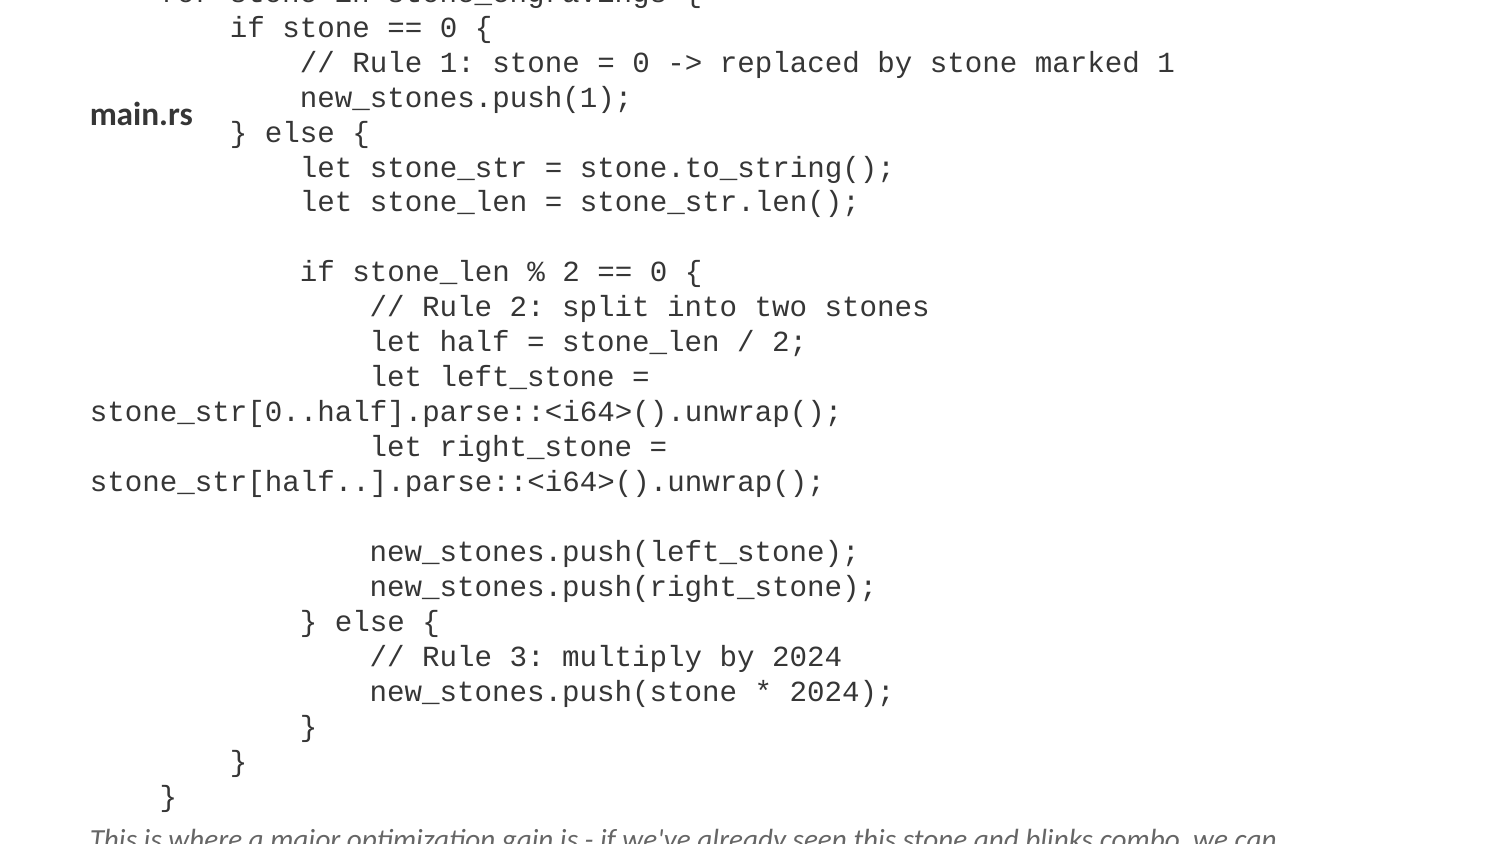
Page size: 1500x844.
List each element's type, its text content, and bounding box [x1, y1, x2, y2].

text_box main.rs [74, 74, 1425, 150]
text_box This is where a major optimization gain is - if we've already seen this stone and blinks combo, we can immediately return the count that this number of blinks results in for this stone! [74, 794, 1425, 844]
text_box use std::collections::HashMap; use std::fs::File; use std::io::{self, BufRead, BufReader}; use std::path::Path; type MemoKey = (i64, usize); // (stone_value, blinks_remaining) type MemoMap = HashMap<MemoKey, usize>; fn read_lines_as_int_arrays<P>(filename: P, sep: &str) -> io::Result<Vec<Vec<i32>>> where P: AsRef<Path>, { let file = File::open(filename)?; let reader = BufReader::new(file); let lines: Vec<Result<String, io::Error>> = reader.lines().collect(); let mut int_arrays: Vec<Vec<i32>> = Vec::new(); // split each line by the passed in sep and parse each element as an integer for line in lines { let line: String = line?; let int_array: Vec<i32> = line.split(sep).map(|x| x.parse::<i32>().unwrap()).collect(); int_arrays.push(int_array); } Ok(int_arrays) } fn main() { run_part_one(); } // First, let's implement a naive solution for Part 1 fn execute_blink(stone_engravings: Vec<i64>) -> Vec<i64> { let mut new_stones = Vec::new(); for stone in stone_engravings { if stone == 0 { // Rule 1: stone = 0 -> replaced by stone marked 1 new_stones.push(1); } else { let stone_str = stone.to_string(); let stone_len = stone_str.len(); if stone_len % 2 == 0 { // Rule 2: split into two stones let half = stone_len / 2; let left_stone = stone_str[0..half].parse::<i64>().unwrap(); let right_stone = stone_str[half..].parse::<i64>().unwrap(); new_stones.push(left_stone); new_stones.push(right_stone); } else { // Rule 3: multiply by 2024 new_stones.push(stone * 2024); } } } new_stones } pub fn run_part_one() -> std::io::Result<()> { let input = read_lines_as_int_arrays("src/day_11/input.txt", "")?; let initial_stone_engravings: Vec<i64> = input[0].iter().map(|&x| x as i64).collect(); let mut stone_engravings = initial_stone_engravings.clone(); for _ in 0..25 { stone_engravings = execute_blink(stone_engravings); } println!("Count of stones after 25 blinks: {}", stone_engravings.len()); Ok(()) } fn count_stones_recursive(stone: i64, blinks: usize, memo: &mut MemoMap) -> usize { if blinks == 0 { return 1; } let key = (stone, blinks); if let Some(&count) = memo.get(&key) { return count; } let result = if stone == 0 { count_stones_recursive(1, blinks - 1, memo) } else { let digit_count = stone.to_string().len(); if digit_count % 2 == 0 { let stone_str = stone.to_string(); let half = digit_count / 2; let left = stone_str[..half].parse::<i64>().unwrap(); let right = stone_str[half..].parse::<i64>().unwrap(); count_stones_recursive(left, blinks - 1, memo) + count_stones_recursive(right, blinks - 1, memo) } else { count_stones_recursive(stone * 2024, blinks - 1, memo) } }; memo.insert(key, result); [74, 179, 1425, 780]
